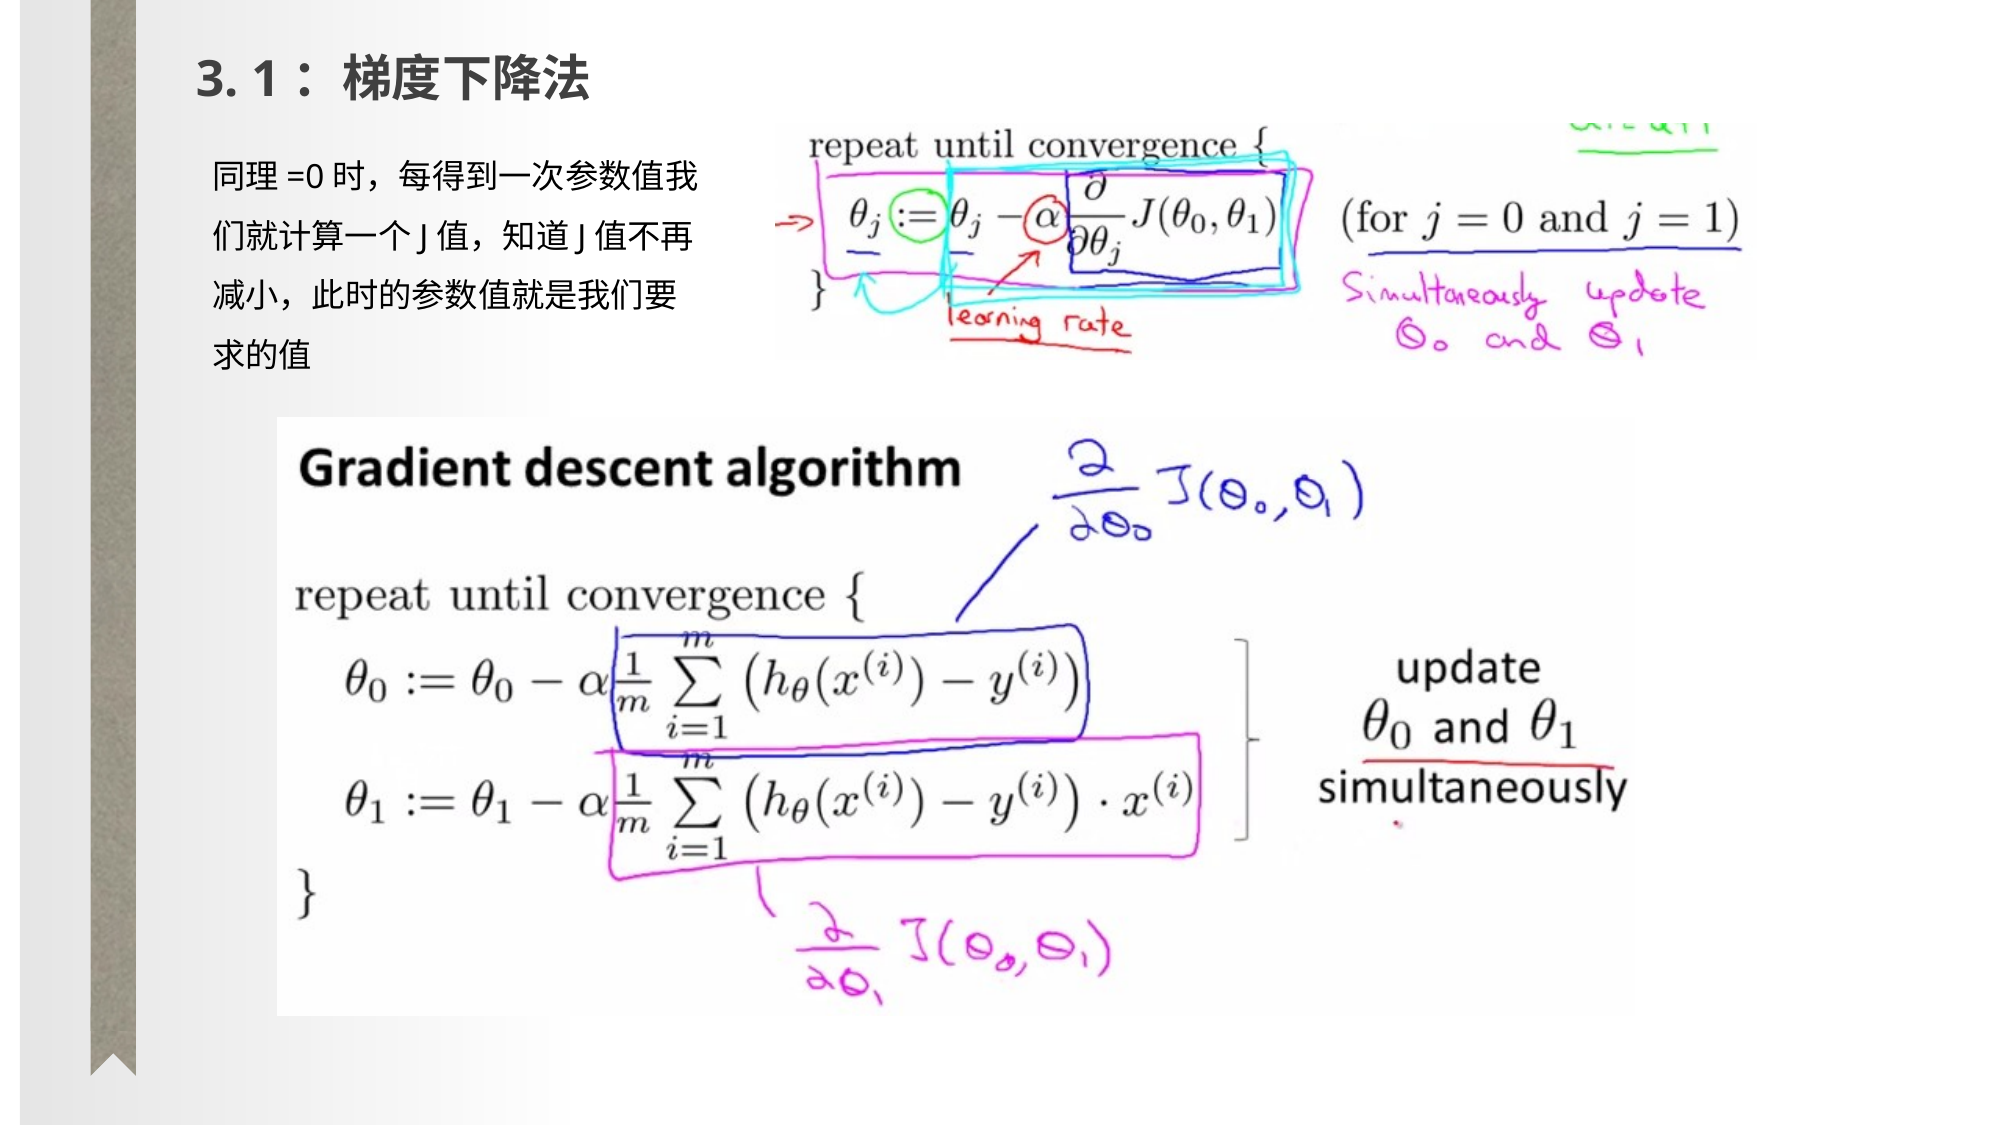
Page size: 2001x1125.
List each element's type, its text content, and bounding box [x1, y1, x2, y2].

picture [90, 0, 136, 1076]
list 3. 1：梯度下降法 [180, 36, 1079, 125]
picture [277, 417, 1635, 1016]
picture [775, 123, 1757, 360]
